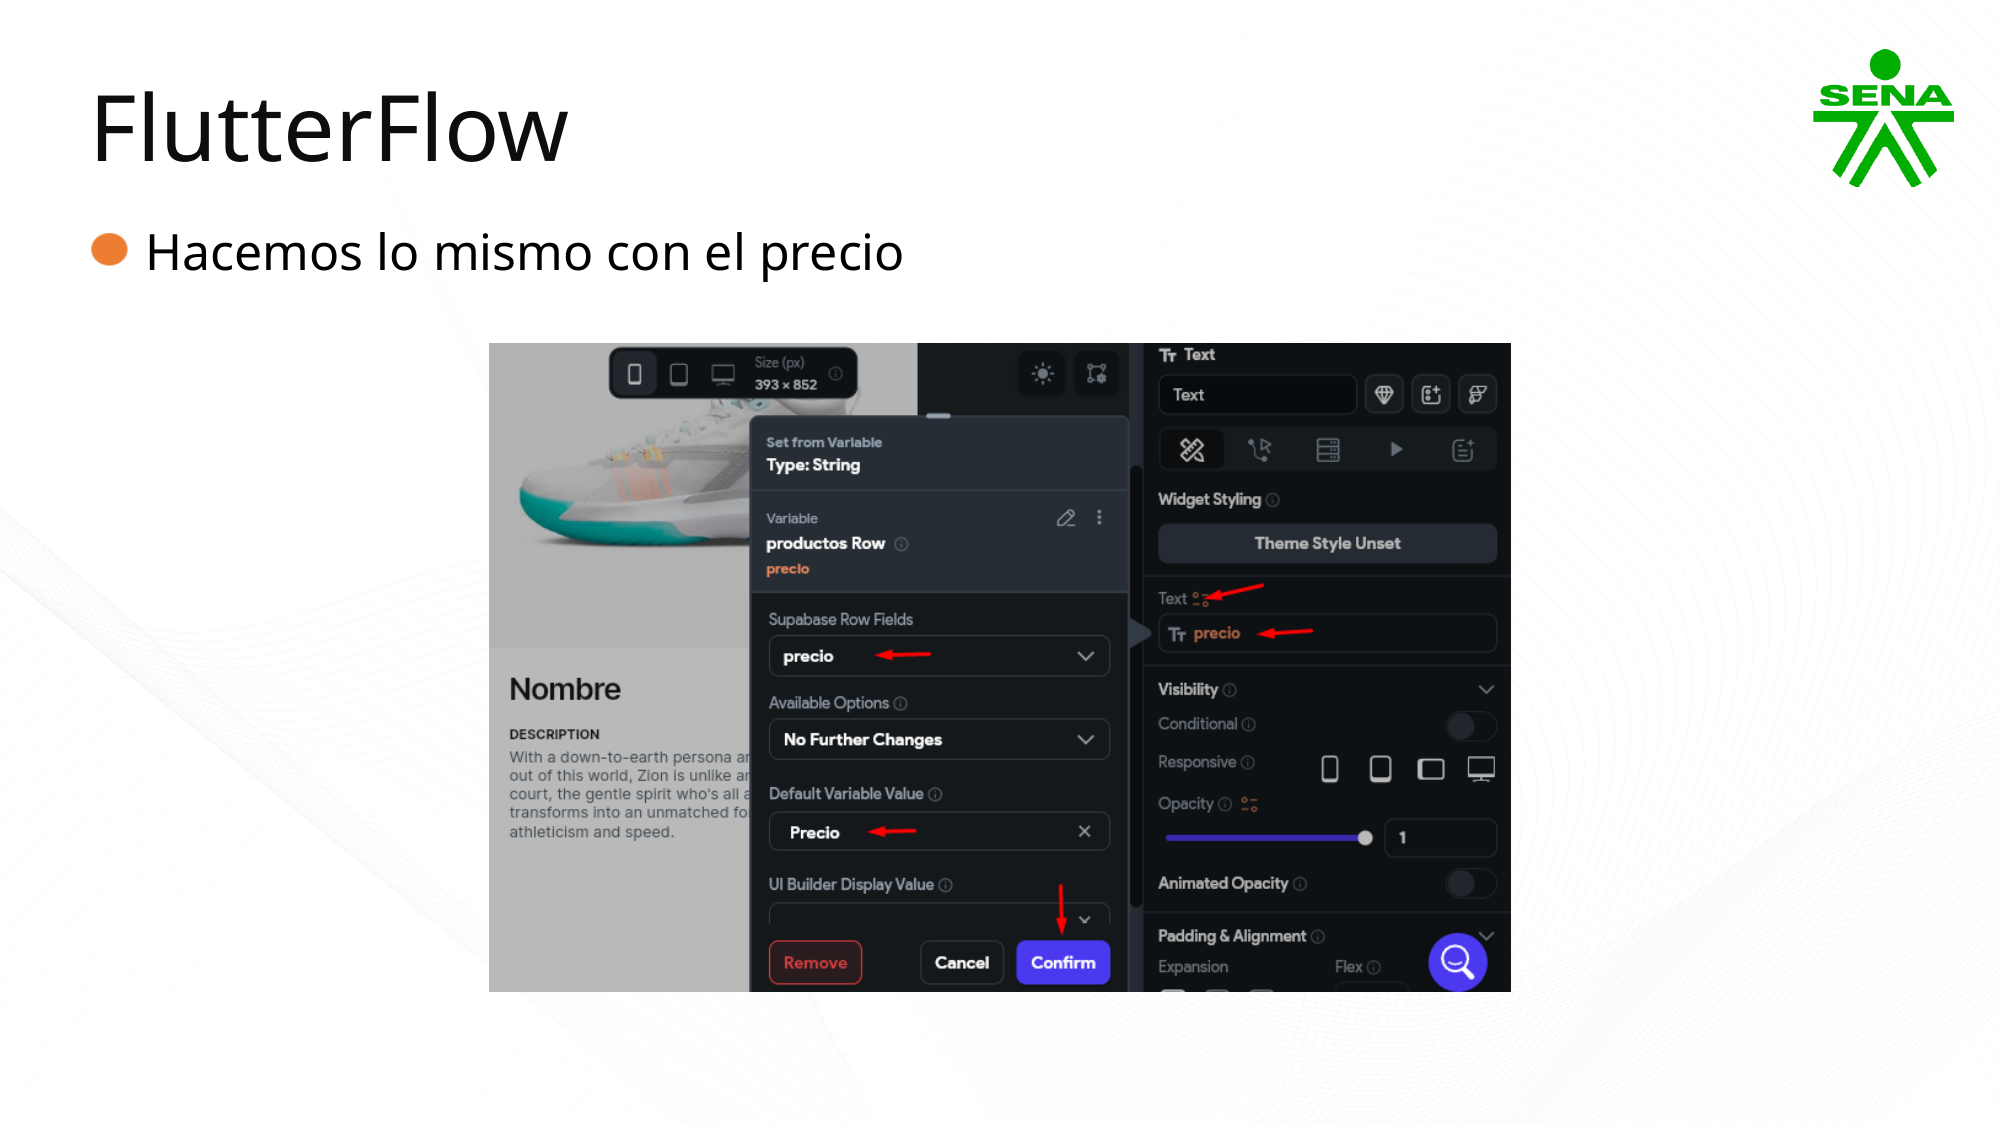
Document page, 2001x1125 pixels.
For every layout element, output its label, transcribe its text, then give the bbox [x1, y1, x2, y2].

text_box FlutterFlow [74, 75, 1800, 186]
picture [0, 0, 2000, 1125]
text_box Hacemos lo mismo con el precio [74, 212, 1667, 288]
